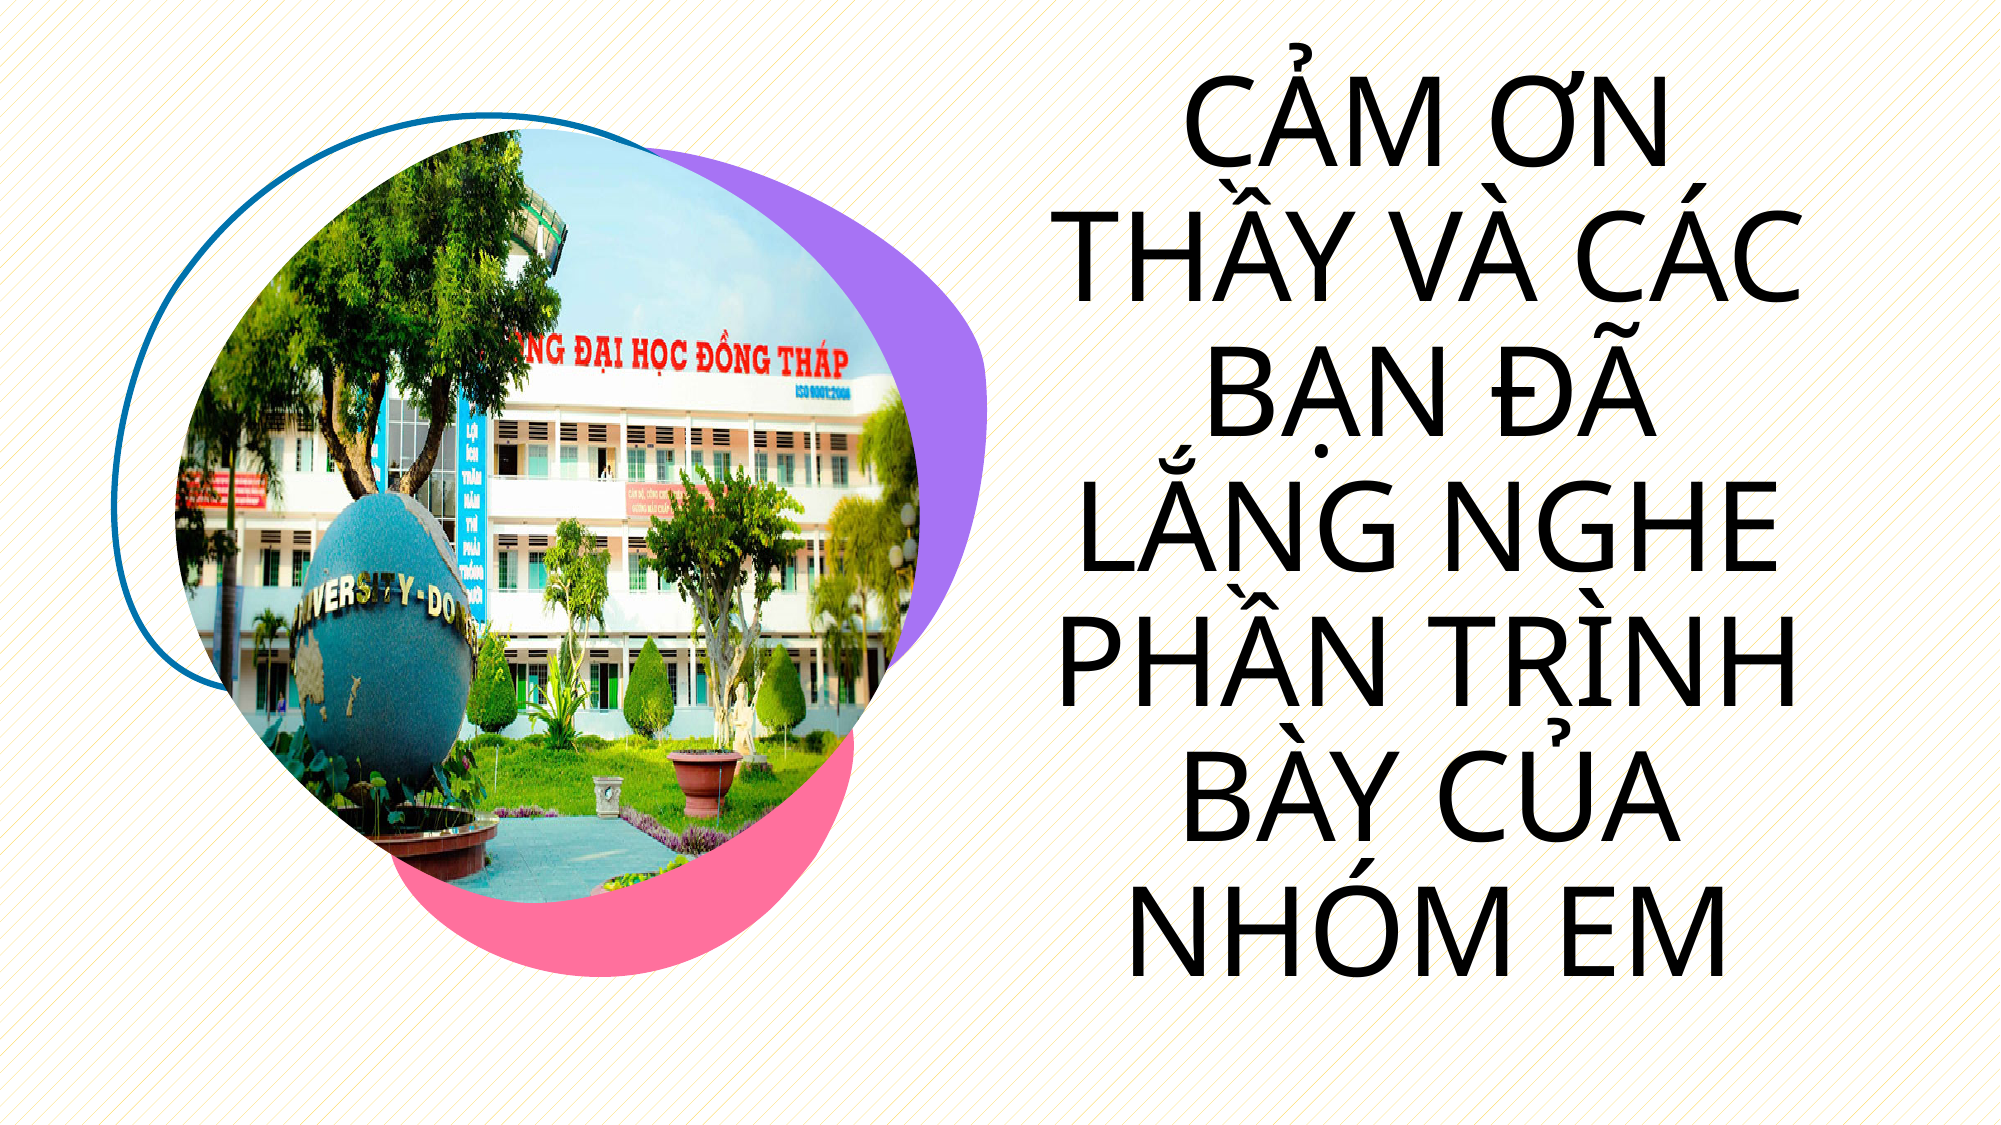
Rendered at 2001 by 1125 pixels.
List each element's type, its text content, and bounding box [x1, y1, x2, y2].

title CẢM ƠN THẦY VÀ CÁC BẠN ĐÃ LẮNG NGHE PHẦN TRÌNH BÀY CỦA NHÓM EM [1016, 422, 1841, 640]
picture [175, 128, 376, 279]
picture [175, 128, 920, 903]
